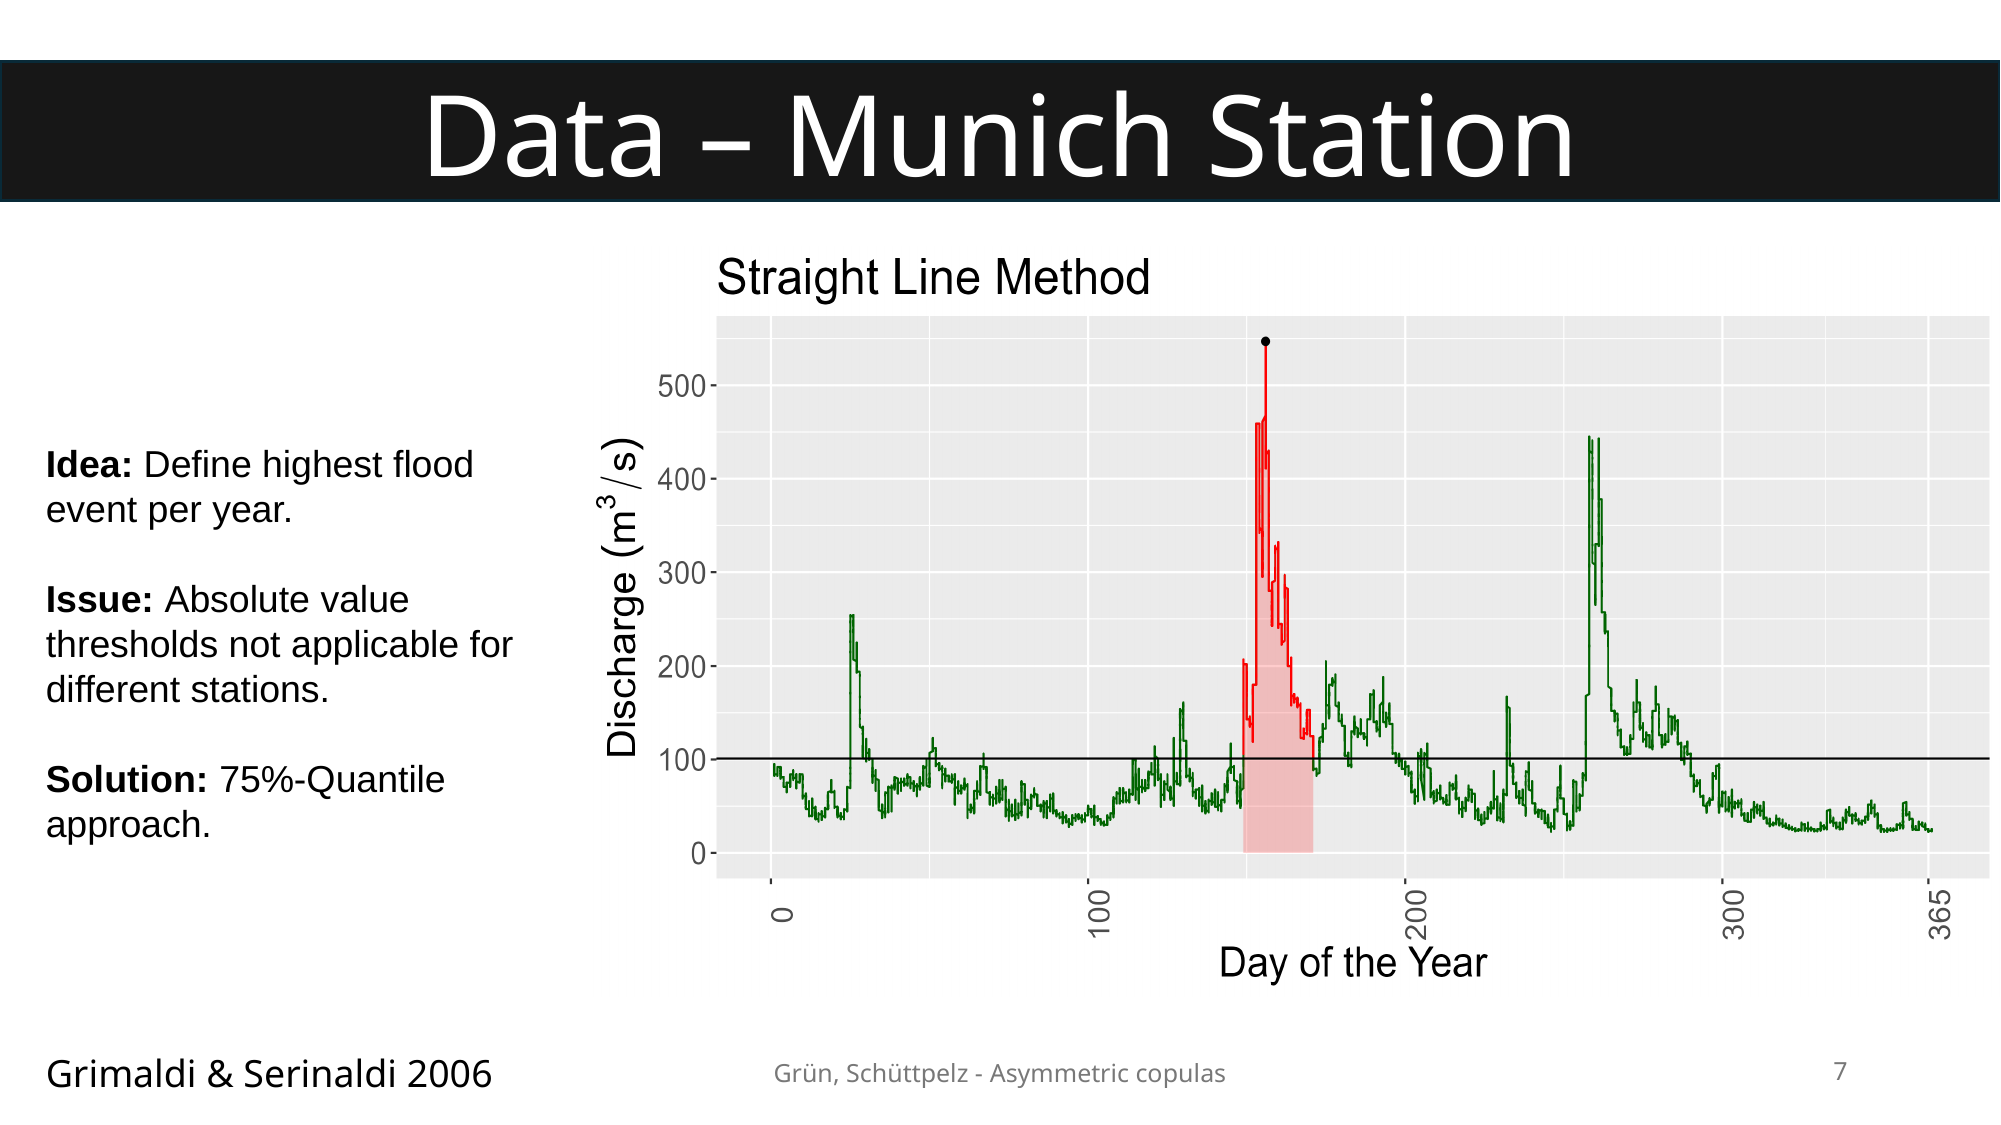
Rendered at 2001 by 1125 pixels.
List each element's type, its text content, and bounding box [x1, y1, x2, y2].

slide_number 7 [1412, 1042, 1863, 1103]
picture [585, 246, 2000, 998]
footer Grün, Schüttpelz - Asymmetric copulas [662, 1042, 1338, 1103]
text_box Idea: Define highest flood event per year. Issue: Absolute value thresholds not applicable for different stations. Solution: 75%-Quantile approach. [31, 432, 569, 853]
text_box Grimaldi & Serinaldi 2006 [31, 1042, 551, 1103]
text_box Data – Munich Station [0, 60, 2000, 202]
